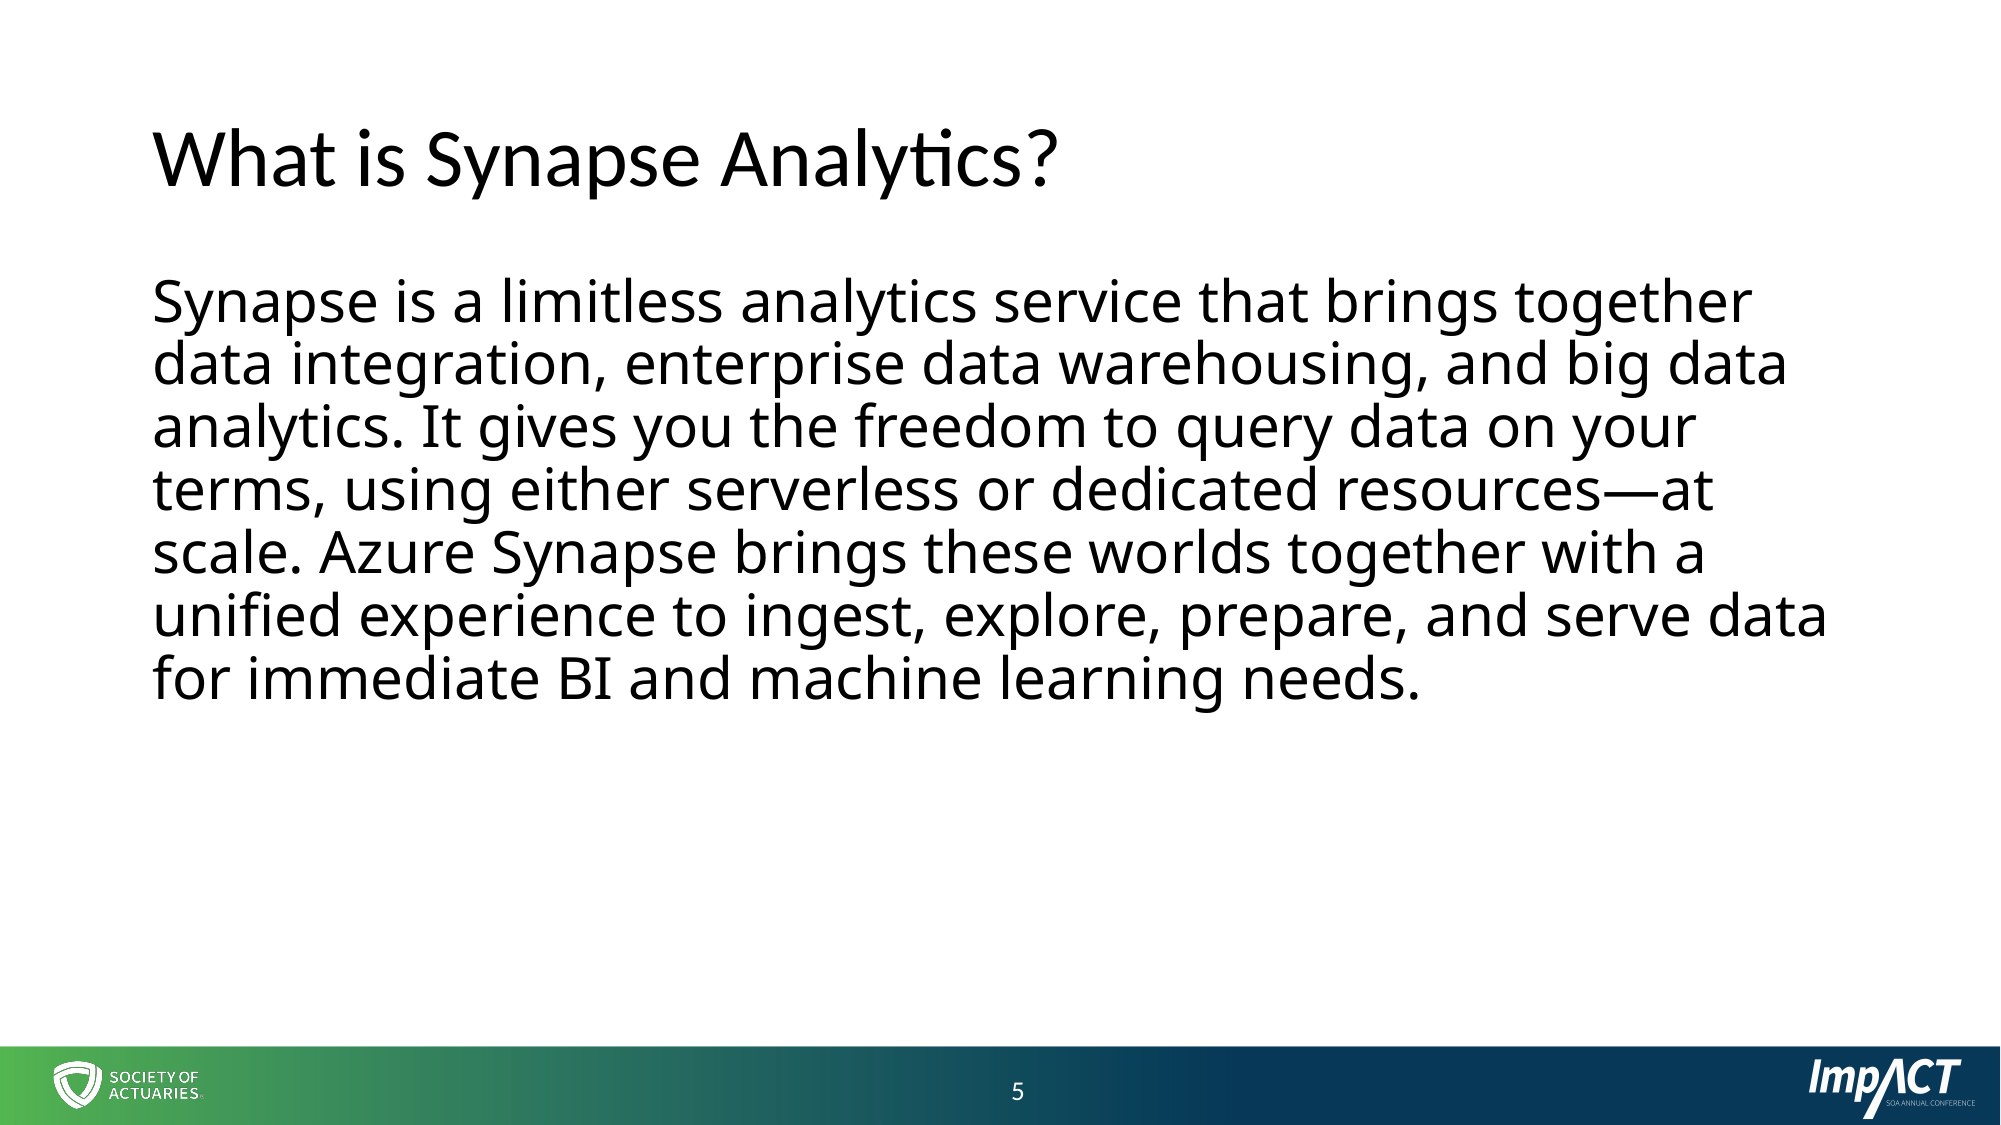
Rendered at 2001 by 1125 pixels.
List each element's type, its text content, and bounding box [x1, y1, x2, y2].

text_box 5 [960, 1076, 1040, 1102]
list Synapse is a limitless analytics service that brings together data integration, enterprise data warehousing, and big data analytics. It gives you the freedom to query data on your terms, using either serverless or dedicated resources—at scale. Azure Synapse brings these worlds together with a unified experience to ingest, explore, prepare, and serve data for immediate BI and machine learning needs. [137, 264, 1863, 956]
title What is Synapse Analytics? [137, 54, 1863, 264]
picture [1809, 1048, 1975, 1122]
